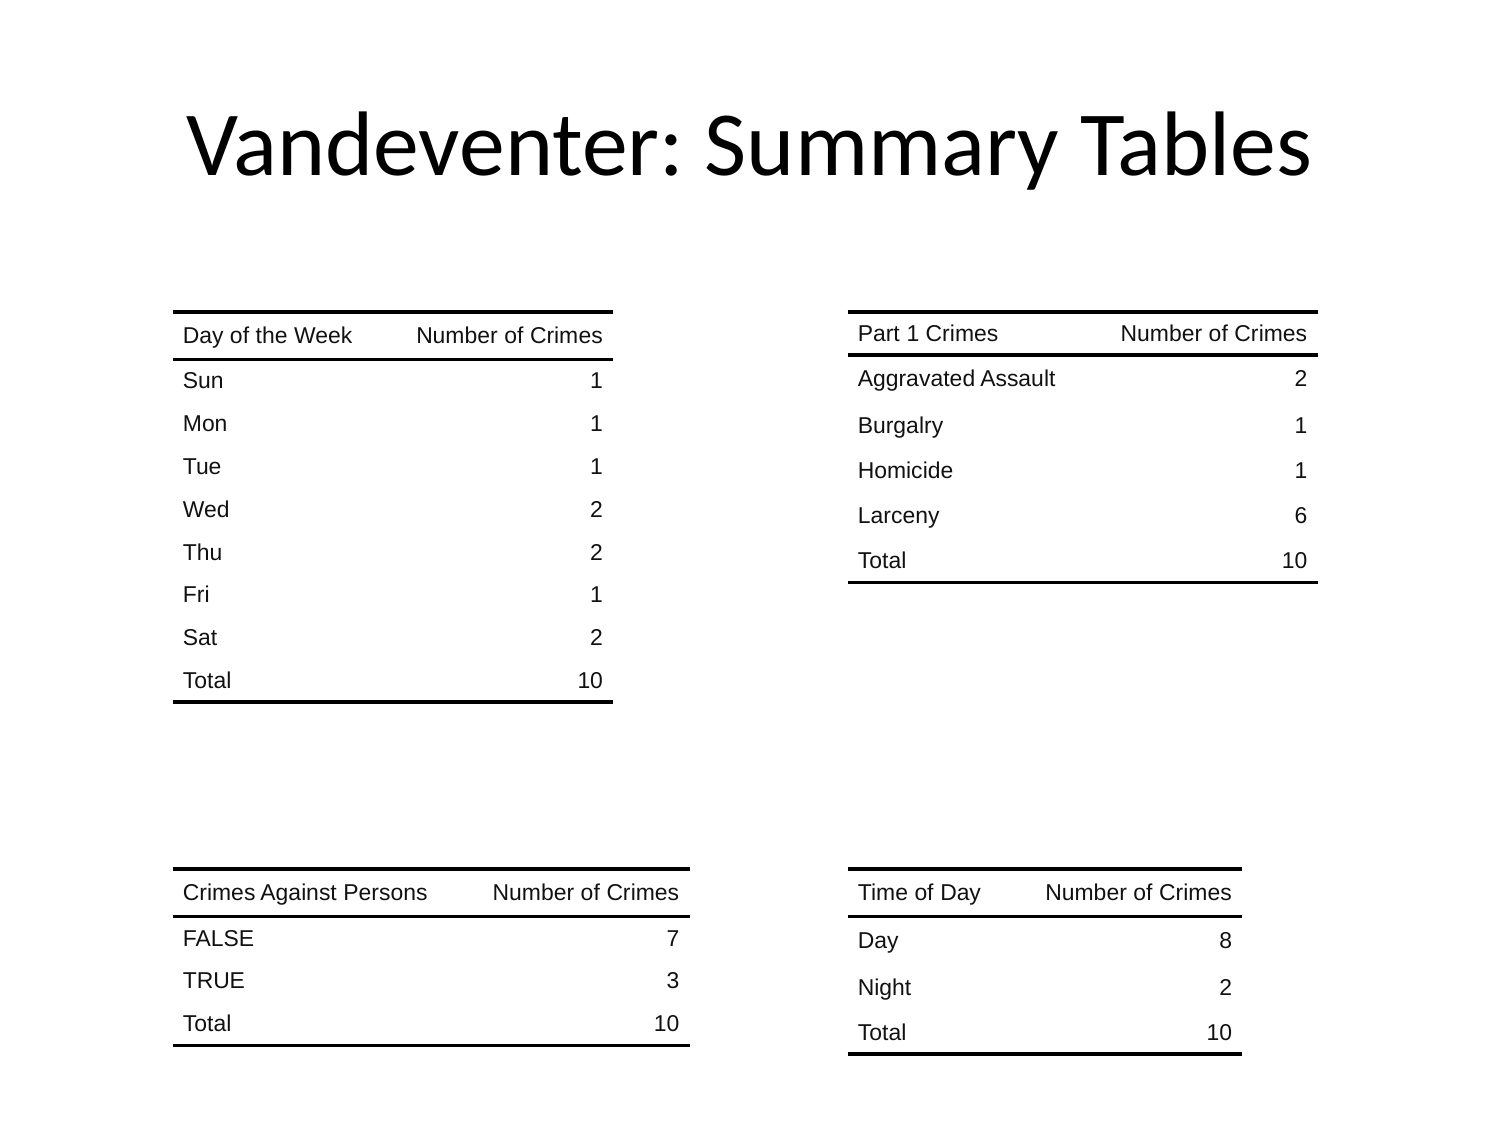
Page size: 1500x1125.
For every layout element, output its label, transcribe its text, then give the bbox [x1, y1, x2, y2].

table_cell Homicide [848, 449, 1089, 492]
table_cell Total [848, 540, 1089, 581]
table_cell Night [848, 964, 1014, 1011]
table_header Number of Crimes [461, 871, 690, 915]
table_cell Total [848, 1011, 1014, 1052]
table_cell Thu [173, 531, 385, 573]
table_cell 1 [1089, 402, 1318, 449]
table_cell 10 [385, 659, 613, 700]
table_cell 2 [385, 488, 613, 531]
table_cell 1 [385, 573, 613, 616]
table_cell 2 [1014, 964, 1242, 1011]
table_cell 2 [385, 616, 613, 659]
table_cell Fri [173, 573, 385, 616]
table_cell Tue [173, 445, 385, 488]
table_cell 10 [1014, 1011, 1242, 1052]
table_cell 10 [461, 1002, 690, 1044]
table_cell Larceny [848, 492, 1089, 540]
table_cell 10 [1089, 540, 1318, 581]
table_cell Wed [173, 488, 385, 531]
table_header Number of Crimes [1089, 314, 1318, 353]
table_header Number of Crimes [1014, 871, 1242, 915]
table_cell Sun [173, 361, 385, 402]
table_header Number of Crimes [385, 314, 613, 358]
table_header Day of the Week [173, 314, 385, 358]
table_cell FALSE [173, 918, 461, 960]
table_cell 8 [1014, 918, 1242, 964]
table_cell Burgalry [848, 402, 1089, 449]
title Vandeventer: Summary Tables [75, 45, 1425, 233]
table_cell 6 [1089, 492, 1318, 540]
table_cell 1 [385, 445, 613, 488]
table_cell 1 [1089, 449, 1318, 492]
table_cell Aggravated Assault [848, 357, 1089, 402]
table_cell Total [173, 1002, 461, 1044]
table_cell Day [848, 918, 1014, 964]
table_cell Total [173, 659, 385, 700]
table_cell Mon [173, 402, 385, 445]
table_cell 1 [385, 402, 613, 445]
table_header Time of Day [848, 871, 1014, 915]
table_cell Sat [173, 616, 385, 659]
table_cell TRUE [173, 960, 461, 1002]
table_cell 7 [461, 918, 690, 960]
table_cell 2 [1089, 357, 1318, 402]
table_header Part 1 Crimes [848, 314, 1089, 353]
table_cell 2 [385, 531, 613, 573]
table_cell 3 [461, 960, 690, 1002]
table_header Crimes Against Persons [173, 871, 461, 915]
table_cell 1 [385, 361, 613, 402]
